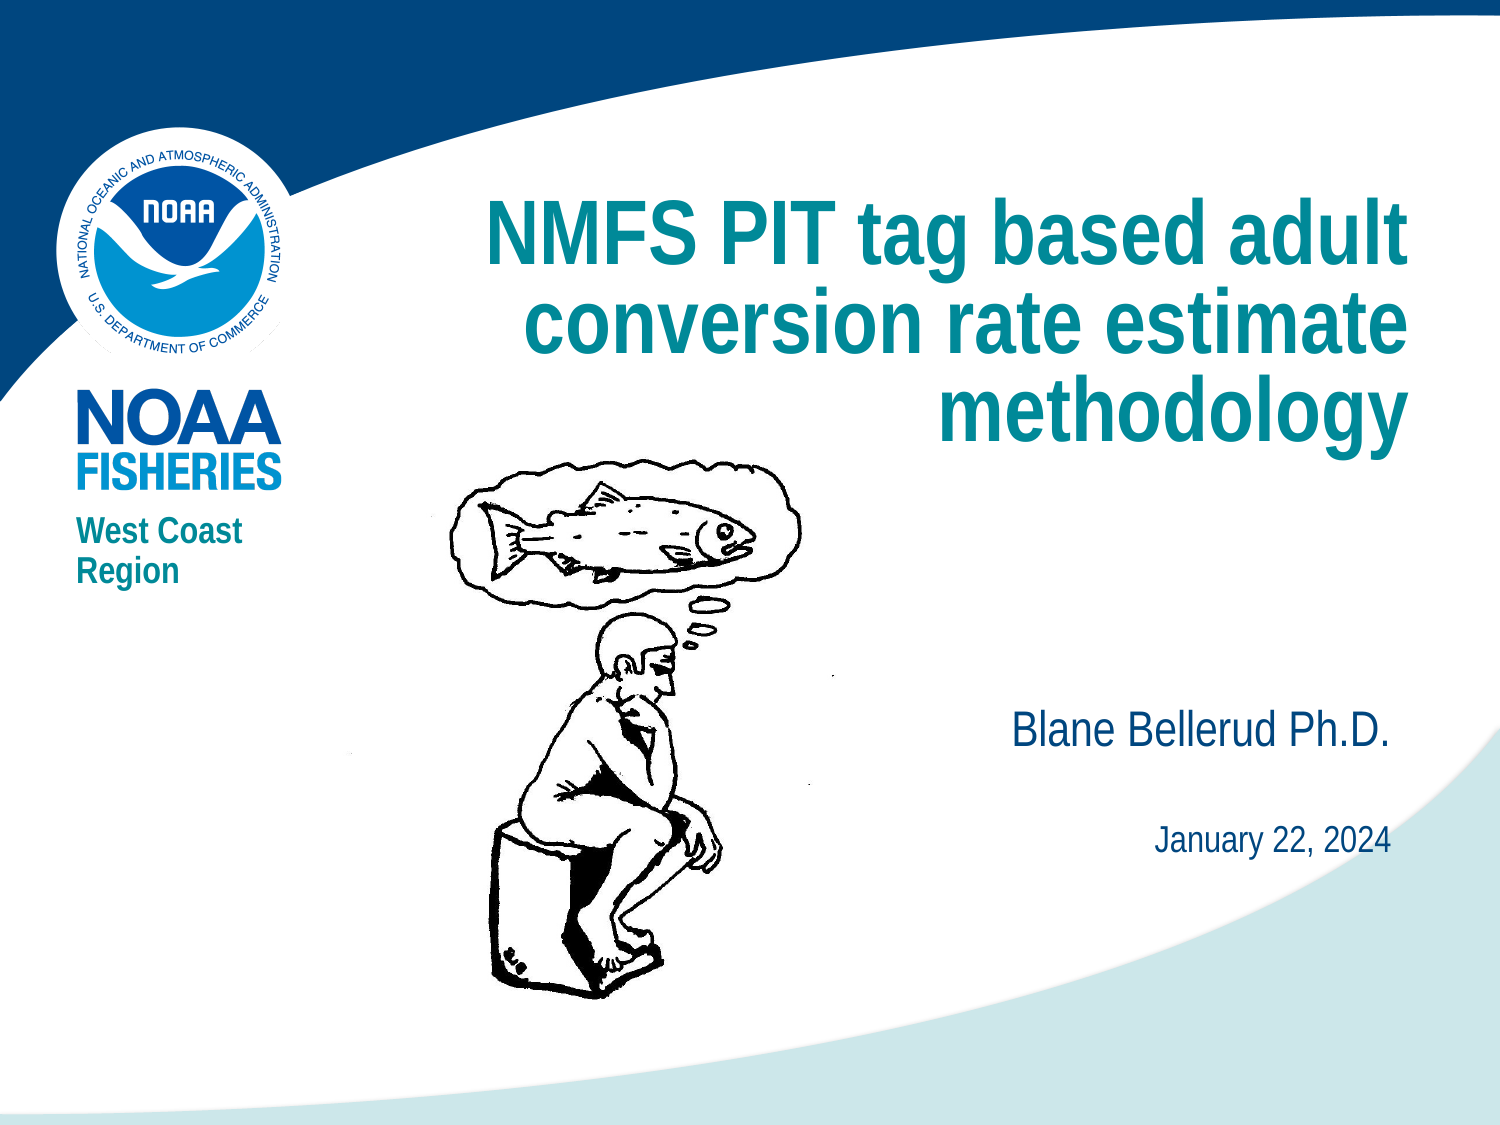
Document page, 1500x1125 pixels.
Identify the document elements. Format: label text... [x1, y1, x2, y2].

title NMFS PIT tag based adult conversion rate estimate methodology [406, 187, 1425, 512]
list Blane Bellerud Ph.D. [857, 689, 1407, 768]
list West Coast Region [76, 511, 289, 635]
list January 22, 2024 [857, 807, 1407, 902]
picture [0, 0, 1500, 1114]
